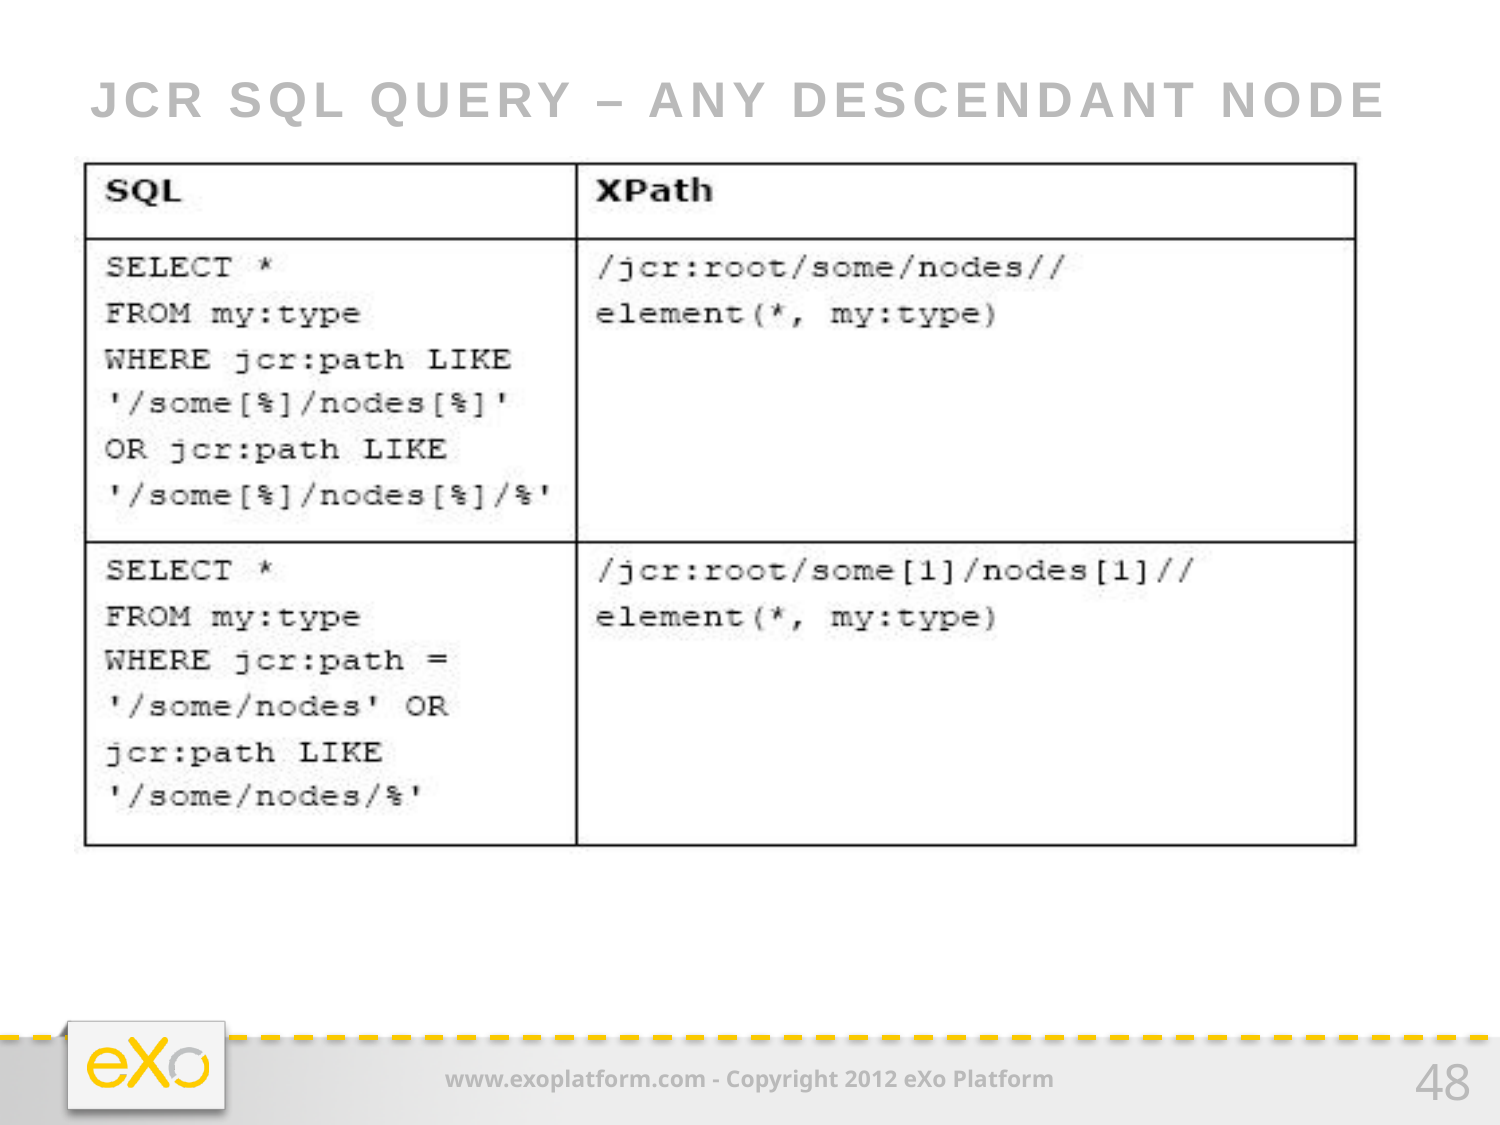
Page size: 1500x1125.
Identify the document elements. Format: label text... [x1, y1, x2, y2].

picture [74, 156, 1371, 858]
title JCR SQL Query – any descendant node [75, 37, 1425, 157]
picture [0, 1010, 1500, 1125]
